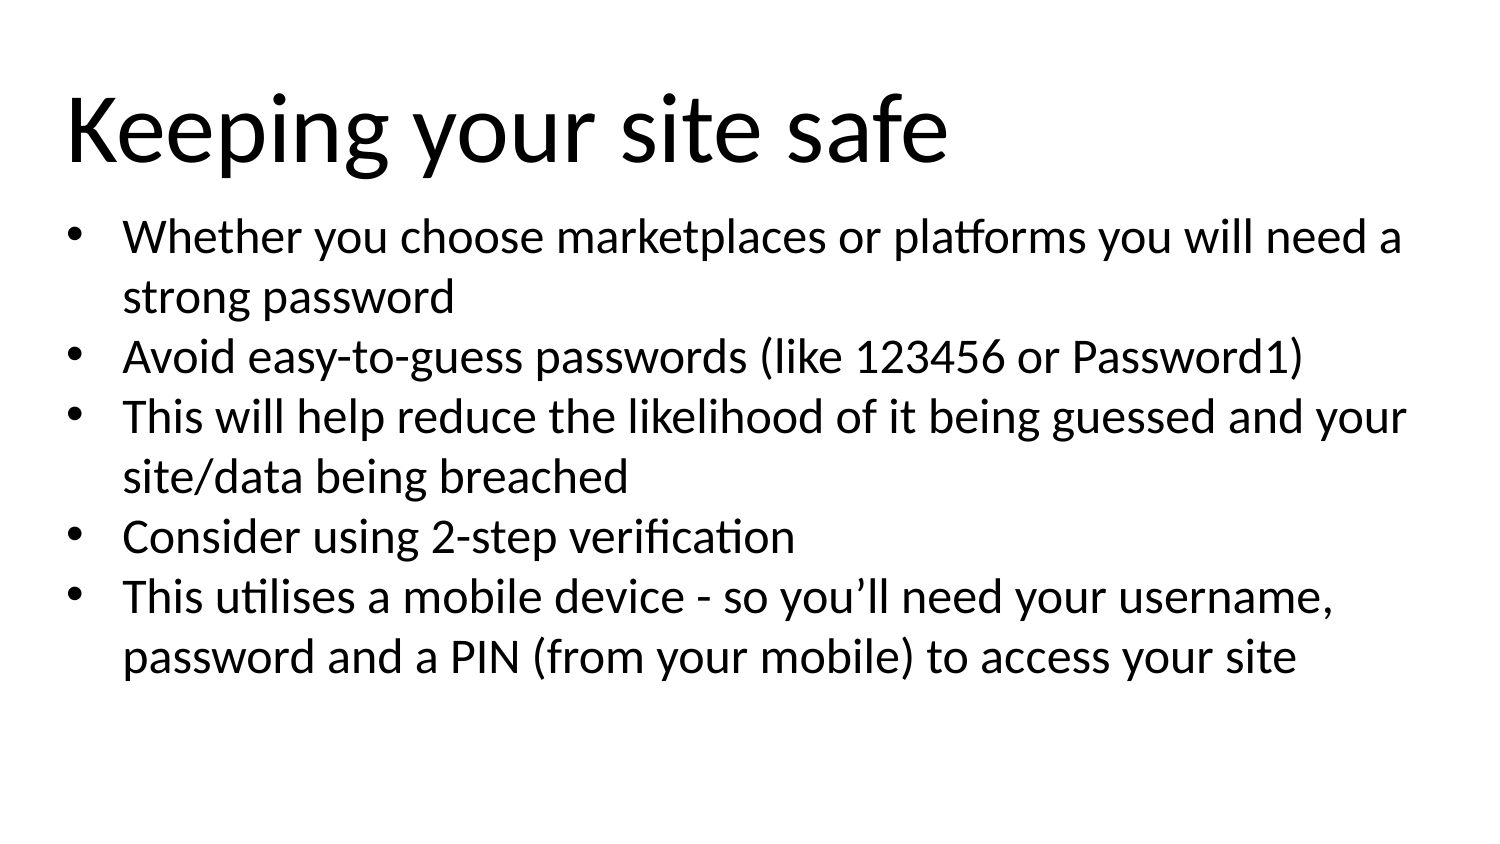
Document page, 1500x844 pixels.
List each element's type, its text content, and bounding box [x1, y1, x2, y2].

text_box Whether you choose marketplaces or platforms you will need a strong password Avoid easy-to-guess passwords (like 123456 or Password1) This will help reduce the likelihood of it being guessed and your site/data being breached Consider using 2-step verification This utilises a mobile device - so you’ll need your username, password and a PIN (from your mobile) to access your site [38, 188, 1437, 780]
text_box Keeping your site safe [51, 47, 1449, 173]
